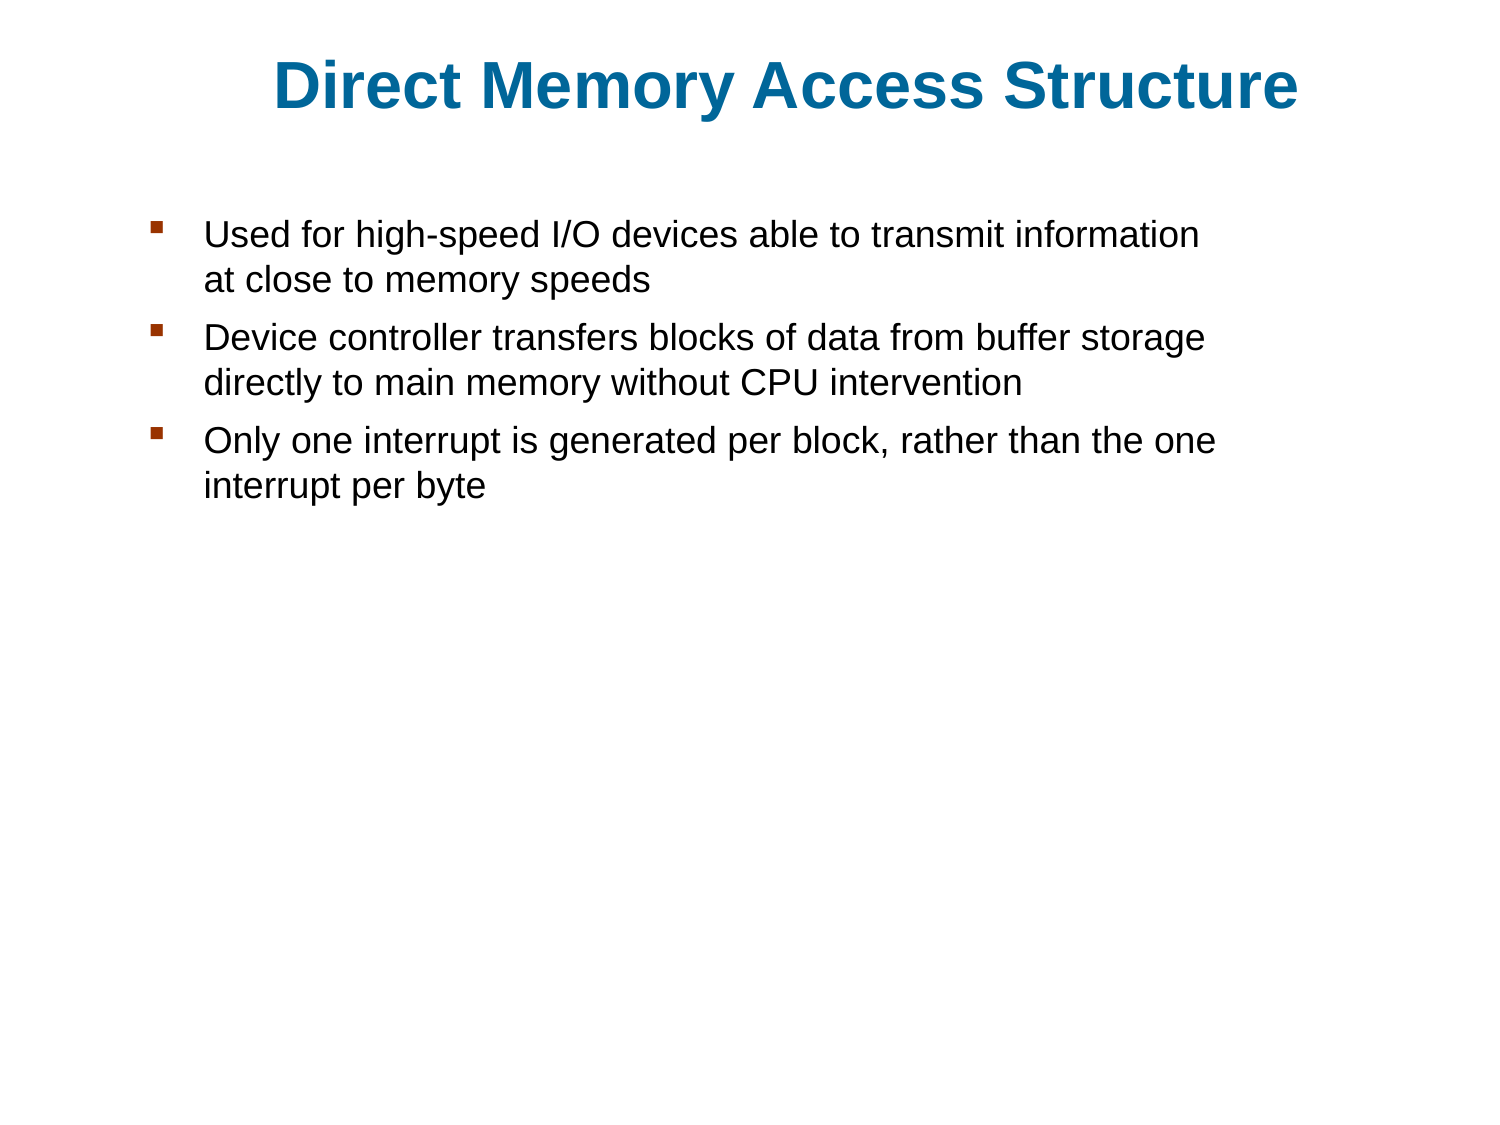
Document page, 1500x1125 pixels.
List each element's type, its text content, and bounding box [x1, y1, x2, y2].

list Used for high-speed I/O devices able to transmit information at close to memory speeds Device controller transfers blocks of data from buffer storage directly to main memory without CPU intervention Only one interrupt is generated per block, rather than the one interrupt per byte [132, 202, 1250, 868]
title Direct Memory Access Structure [167, 34, 1407, 130]
